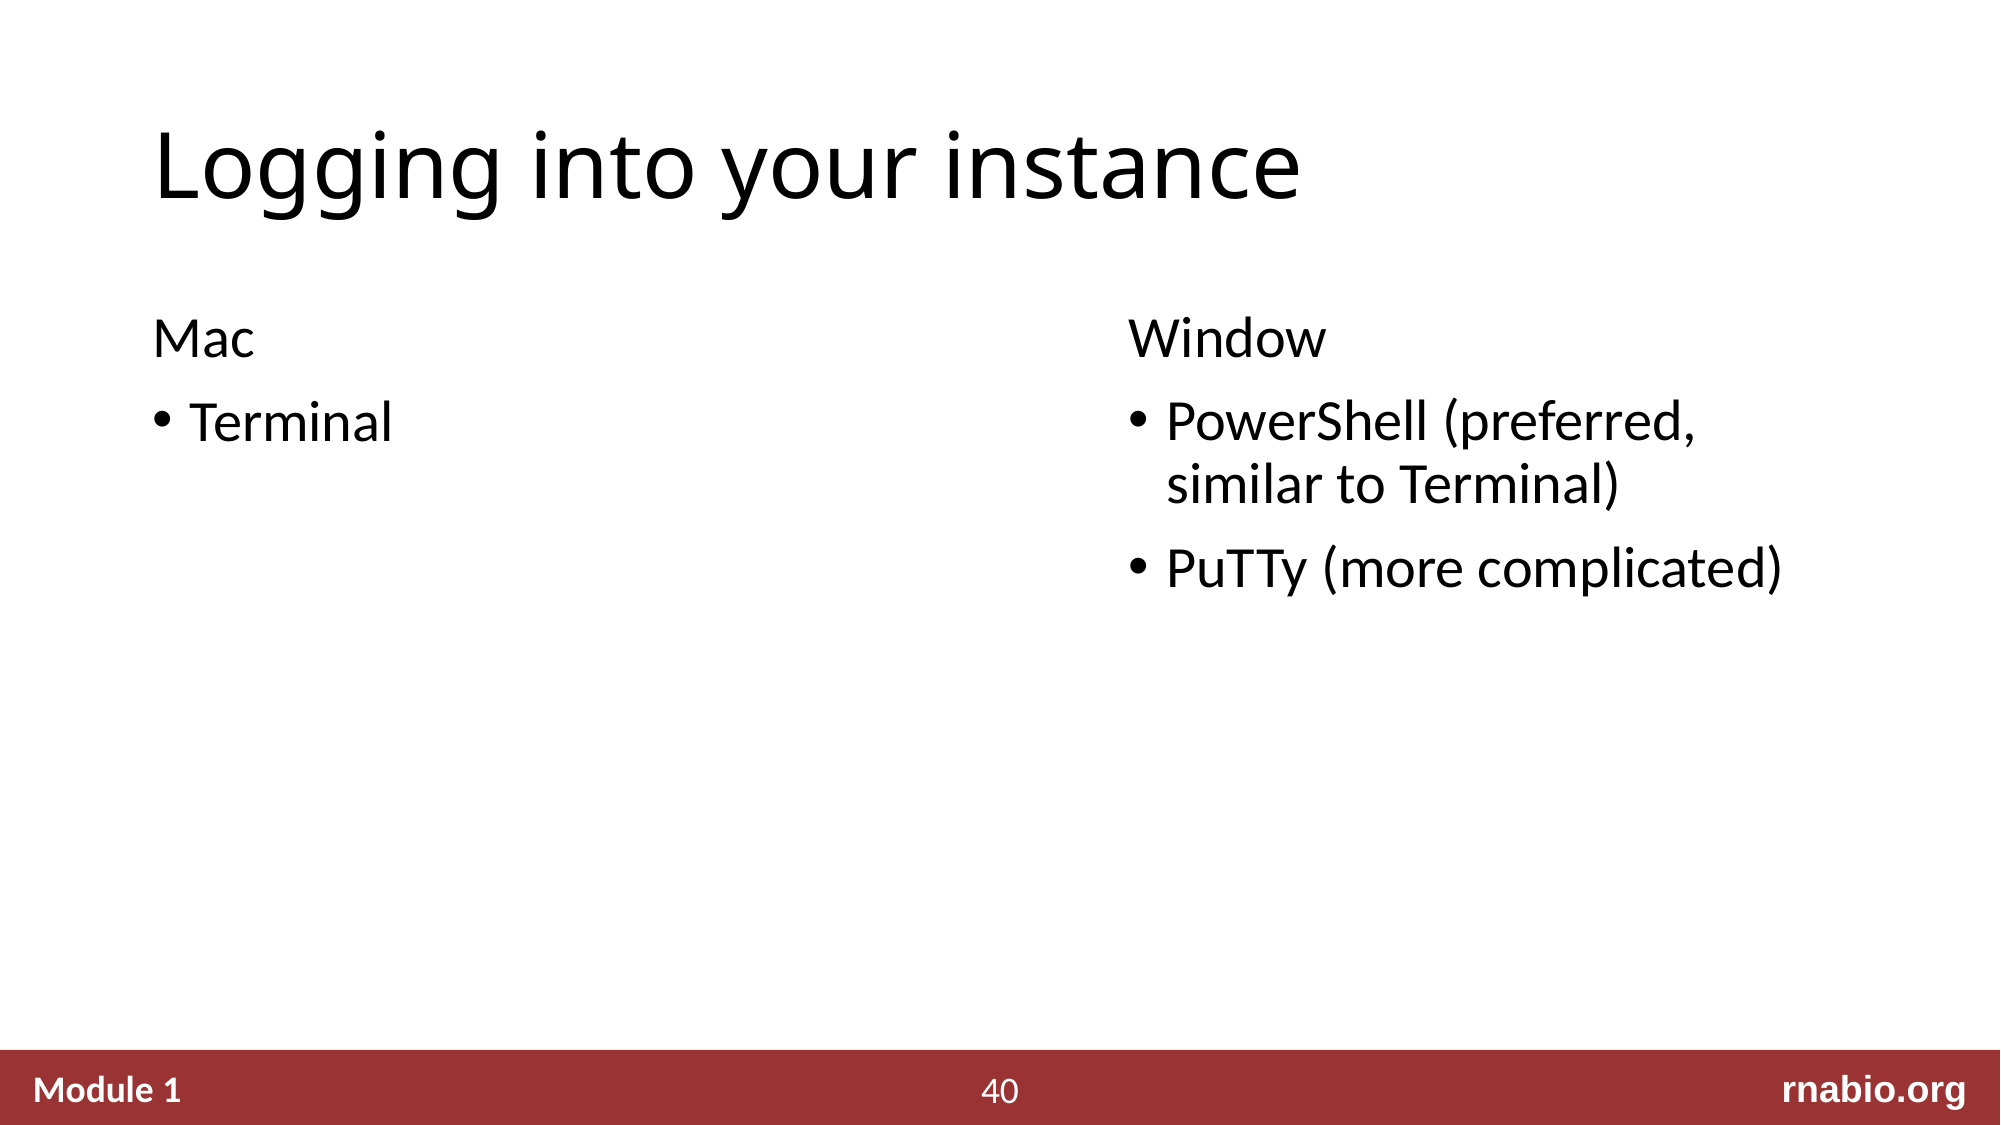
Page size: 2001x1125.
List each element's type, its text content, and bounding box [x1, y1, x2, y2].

list Mac Terminal [137, 299, 886, 1014]
text_box Window PowerShell (preferred, similar to Terminal) PuTTy (more complicated) [1113, 299, 1863, 1014]
title Logging into your instance [137, 59, 1863, 278]
